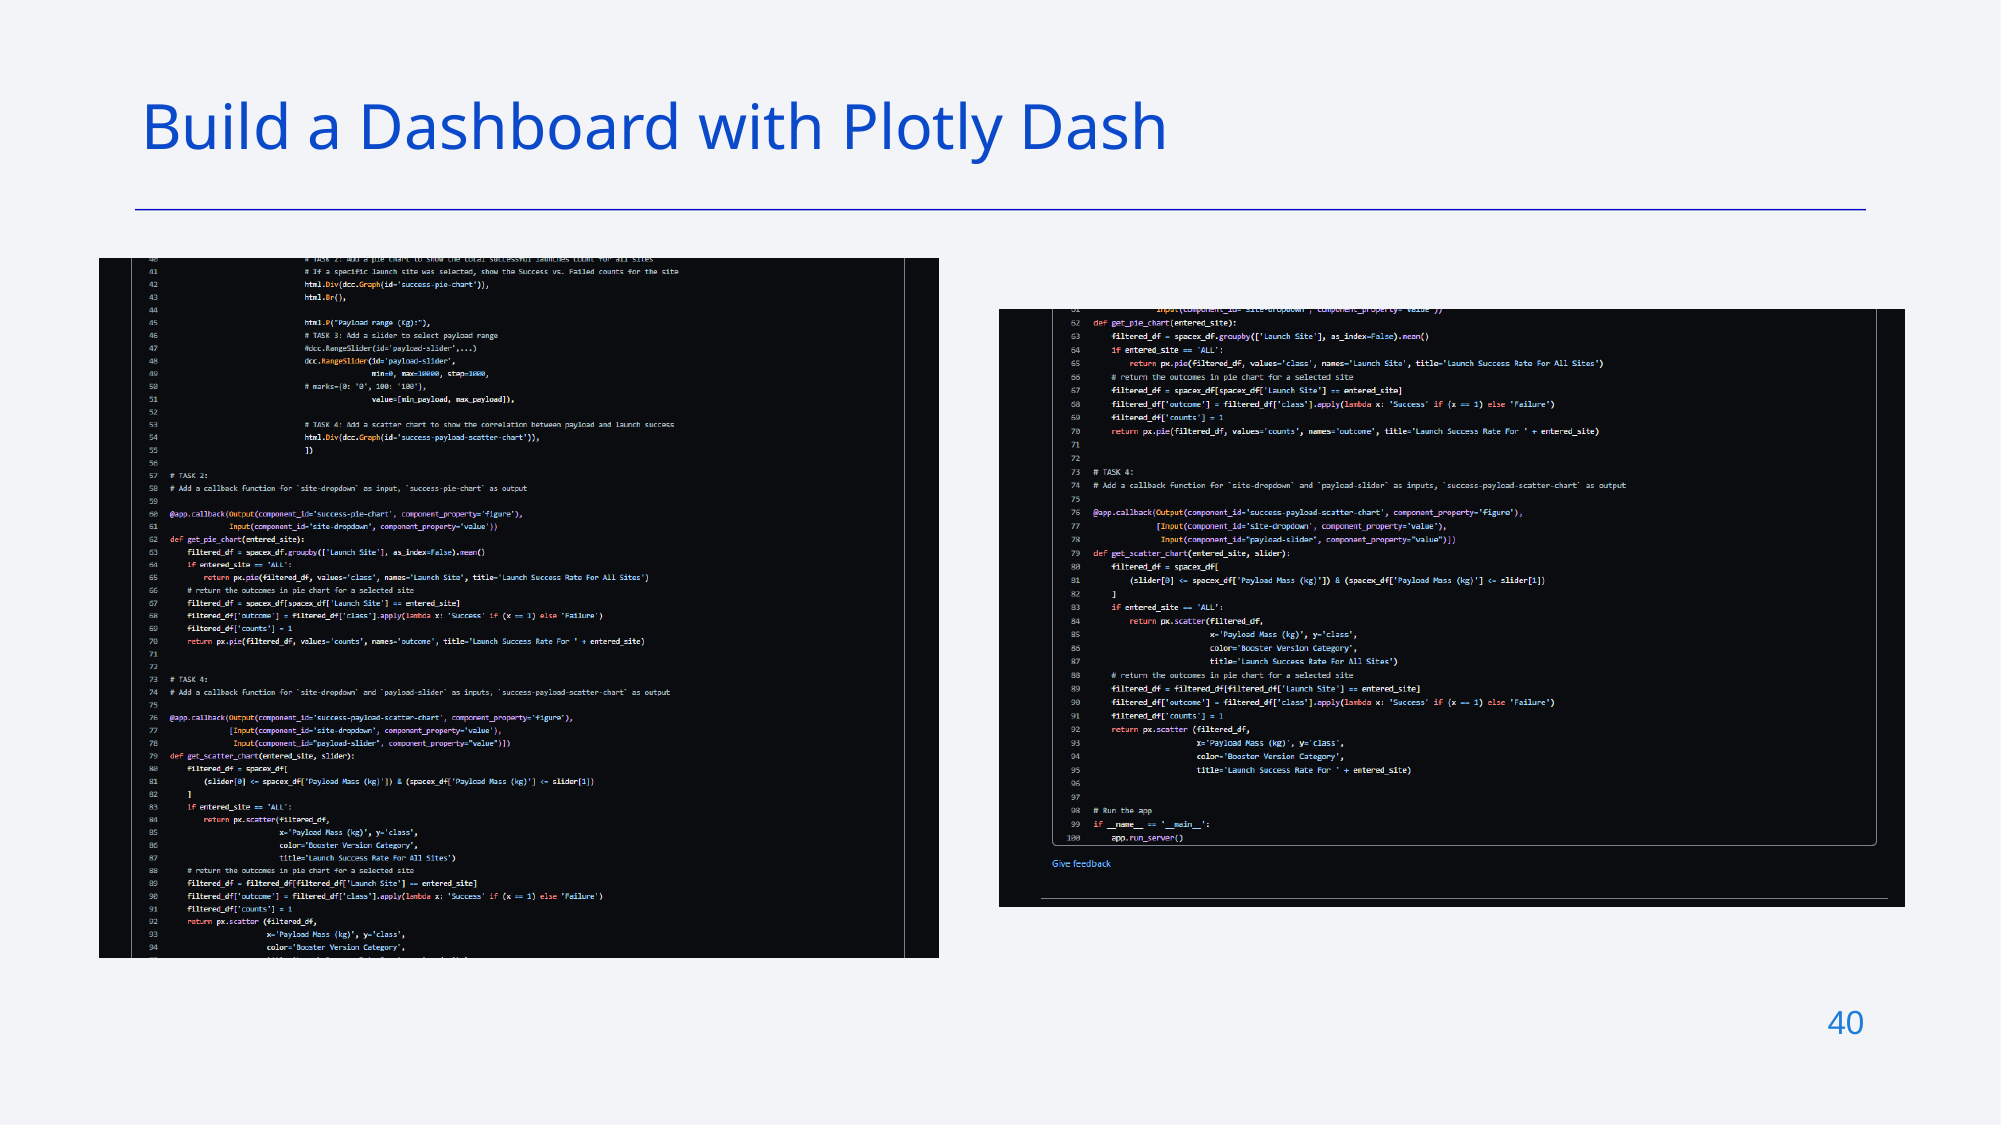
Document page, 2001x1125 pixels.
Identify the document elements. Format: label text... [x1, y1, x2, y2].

text_box Build a Dashboard with Plotly Dash [126, 88, 1852, 179]
picture [0, 0, 2001, 1125]
slide_number ‹#› [1429, 988, 1880, 1055]
